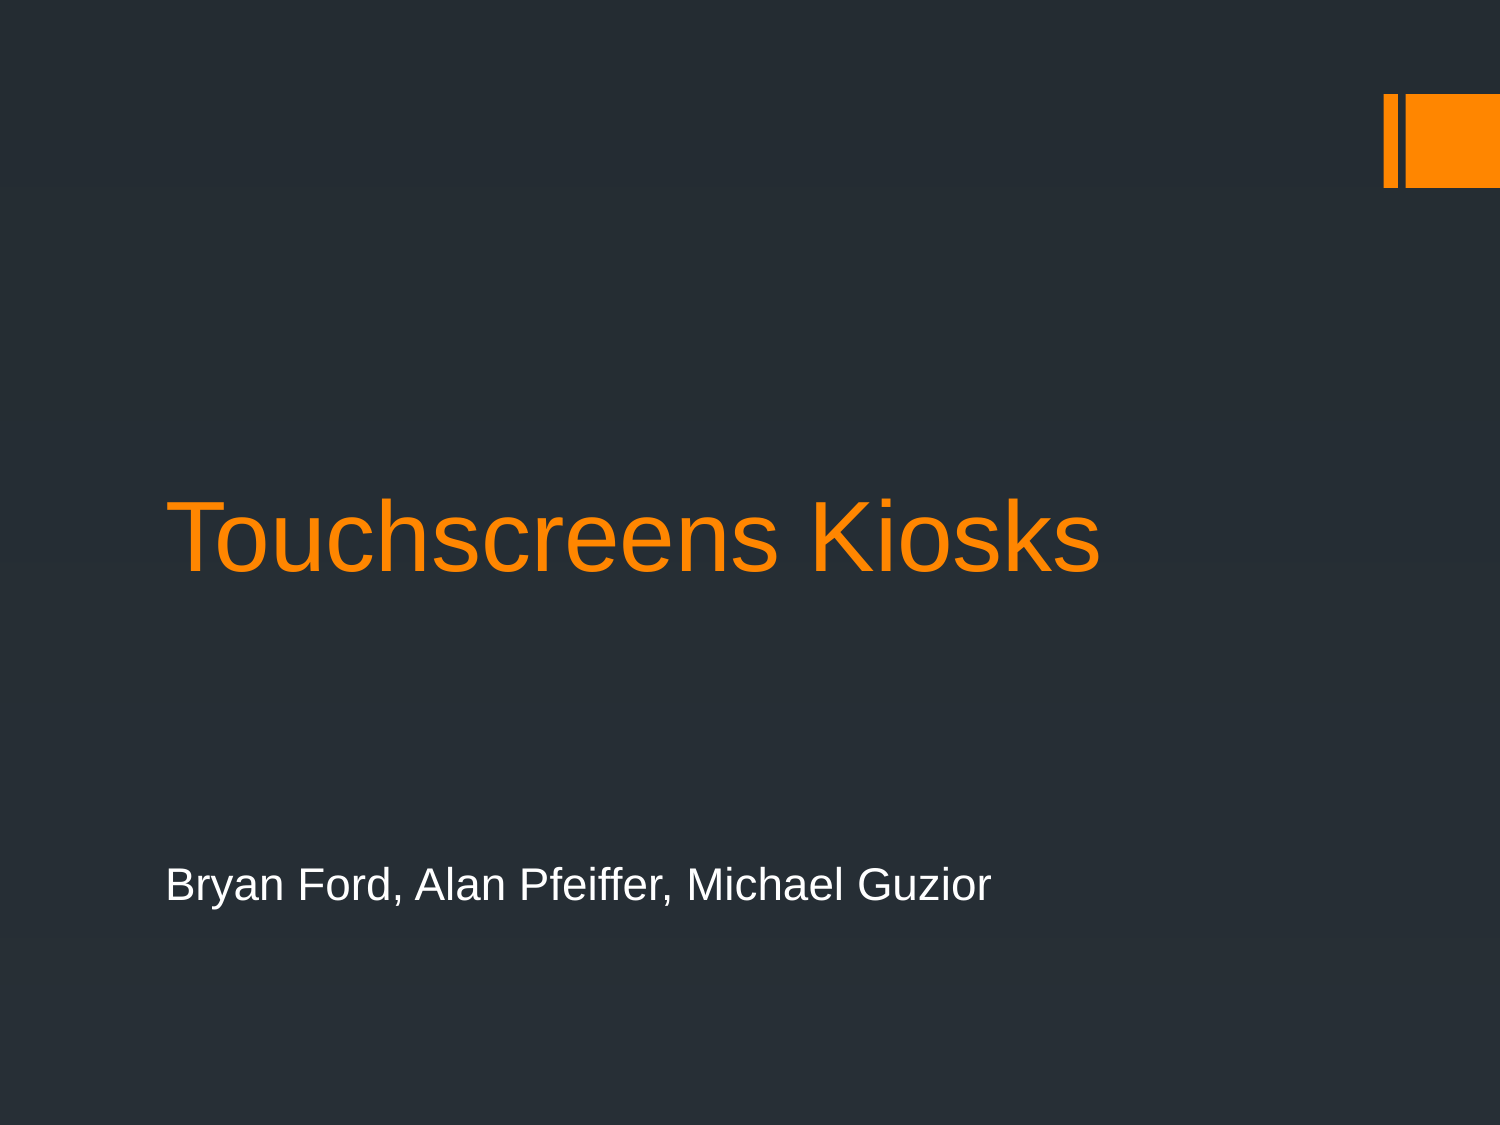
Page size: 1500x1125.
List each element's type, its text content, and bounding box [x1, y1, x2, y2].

title Touchscreens Kiosks [150, 412, 1350, 839]
subtitle Bryan Ford, Alan Pfeiffer, Michael Guzior [150, 847, 1350, 1036]
